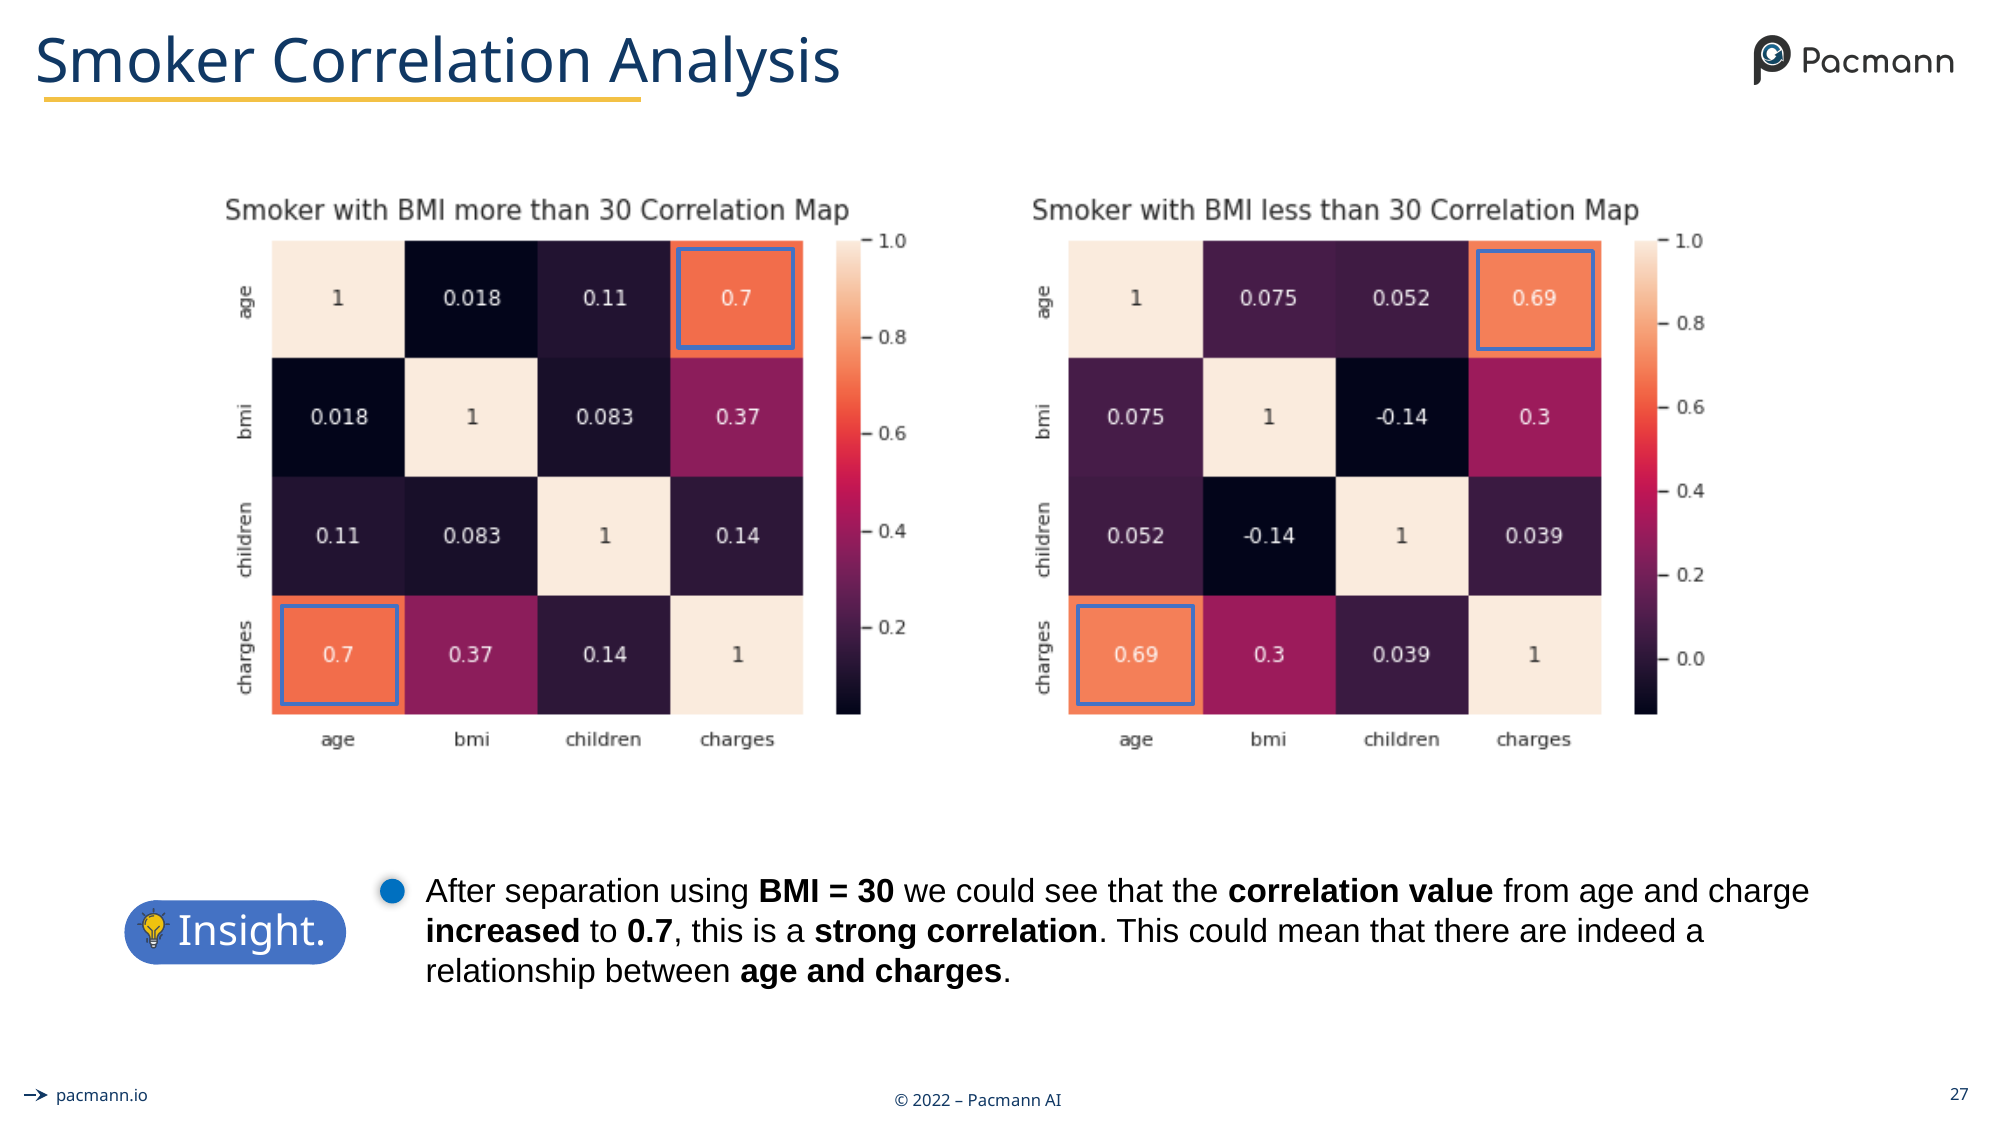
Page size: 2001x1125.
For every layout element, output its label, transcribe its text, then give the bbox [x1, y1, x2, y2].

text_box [212, 186, 1717, 762]
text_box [124, 861, 1876, 999]
picture [1725, 22, 1984, 98]
title Smoker Correlation Analysis [20, 22, 965, 104]
